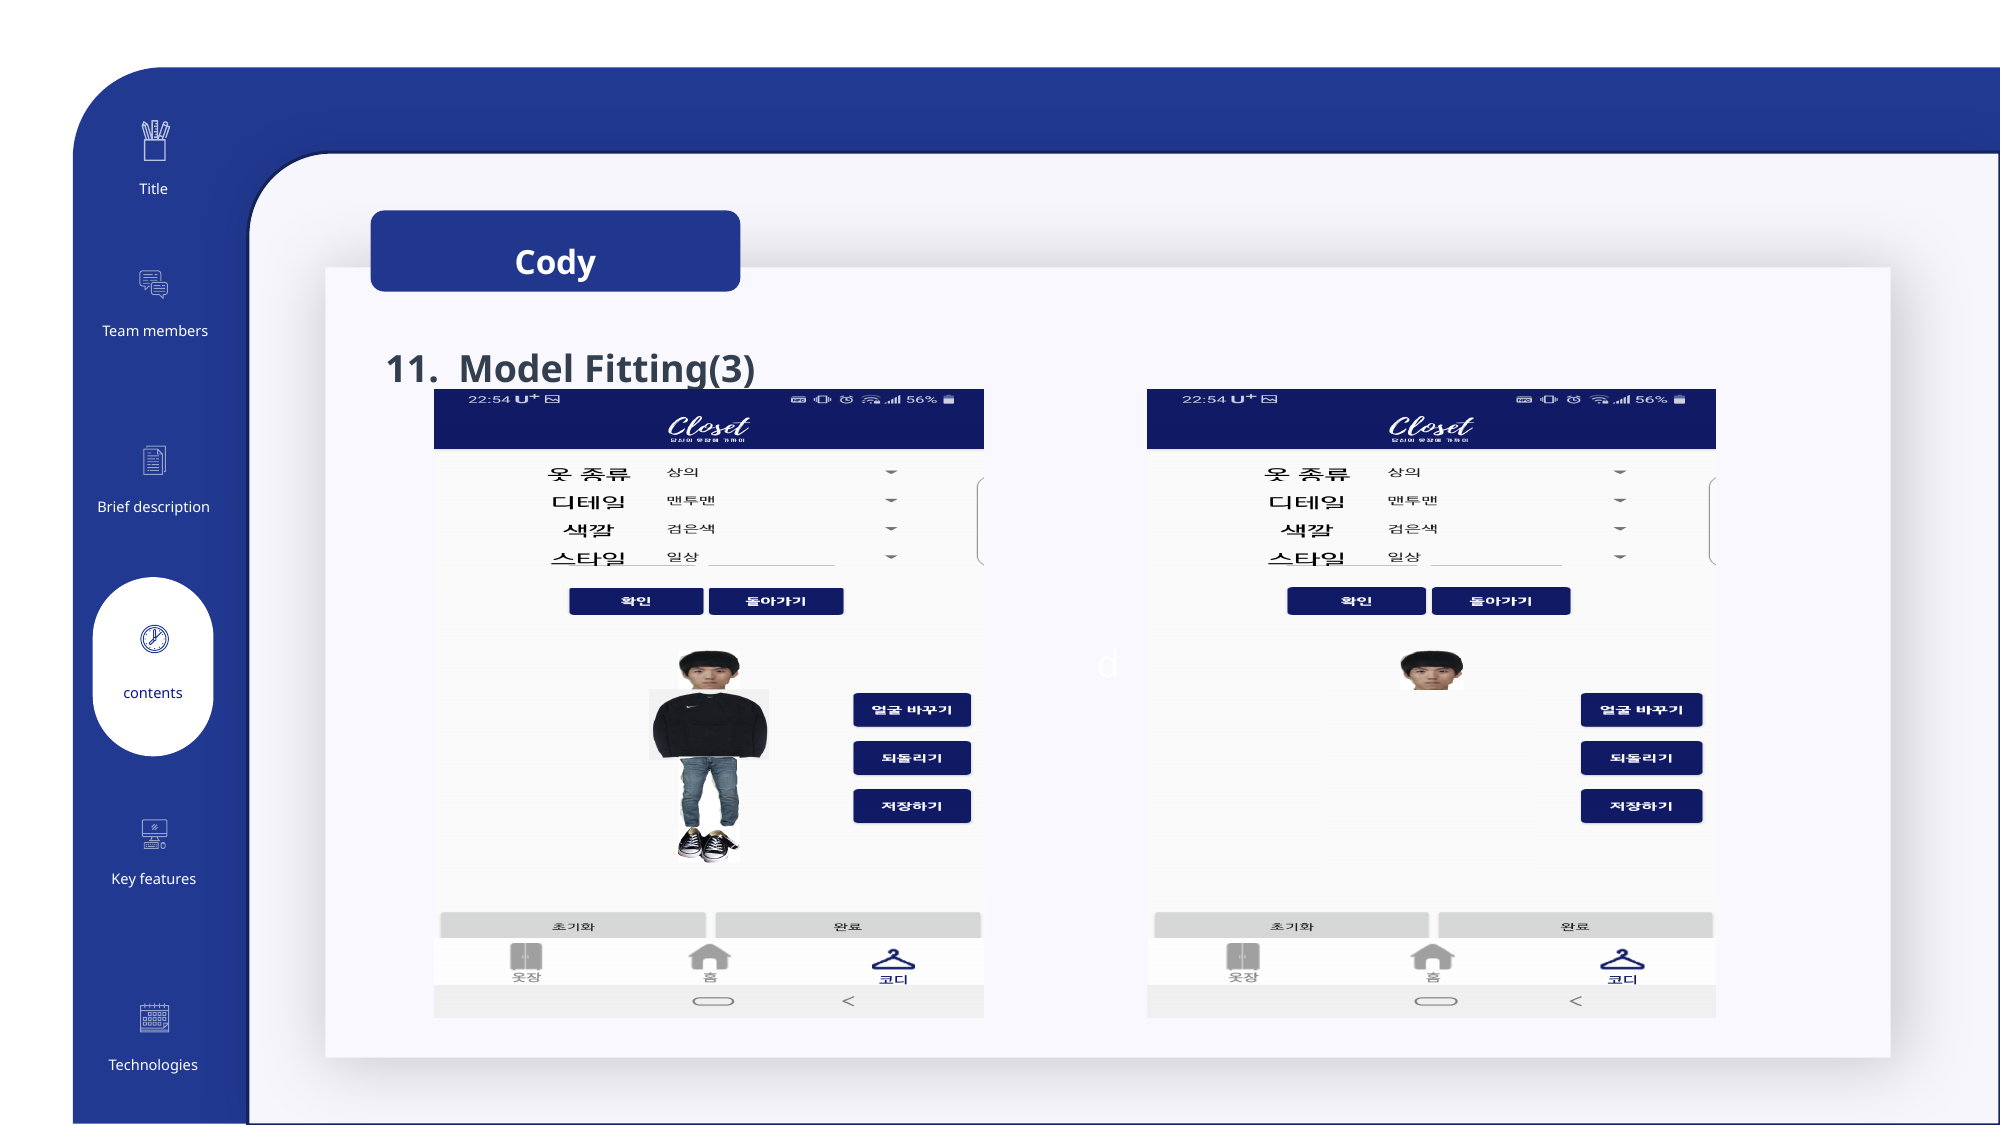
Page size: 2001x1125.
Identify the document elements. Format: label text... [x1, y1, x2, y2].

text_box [143, 445, 166, 475]
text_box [139, 270, 168, 299]
text_box Title [124, 163, 184, 205]
text_box Team members [87, 305, 224, 347]
text_box [71, 66, 2000, 1125]
text_box Technologies [93, 1039, 213, 1081]
text_box Key features [96, 853, 212, 895]
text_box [141, 819, 168, 849]
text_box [140, 1003, 170, 1033]
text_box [430, 389, 987, 1018]
text_box Brief description [82, 482, 226, 524]
text_box contents [108, 668, 198, 709]
text_box [91, 576, 215, 758]
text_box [140, 624, 169, 654]
text_box [141, 120, 171, 161]
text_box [247, 152, 2000, 1125]
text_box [1144, 389, 1719, 1018]
